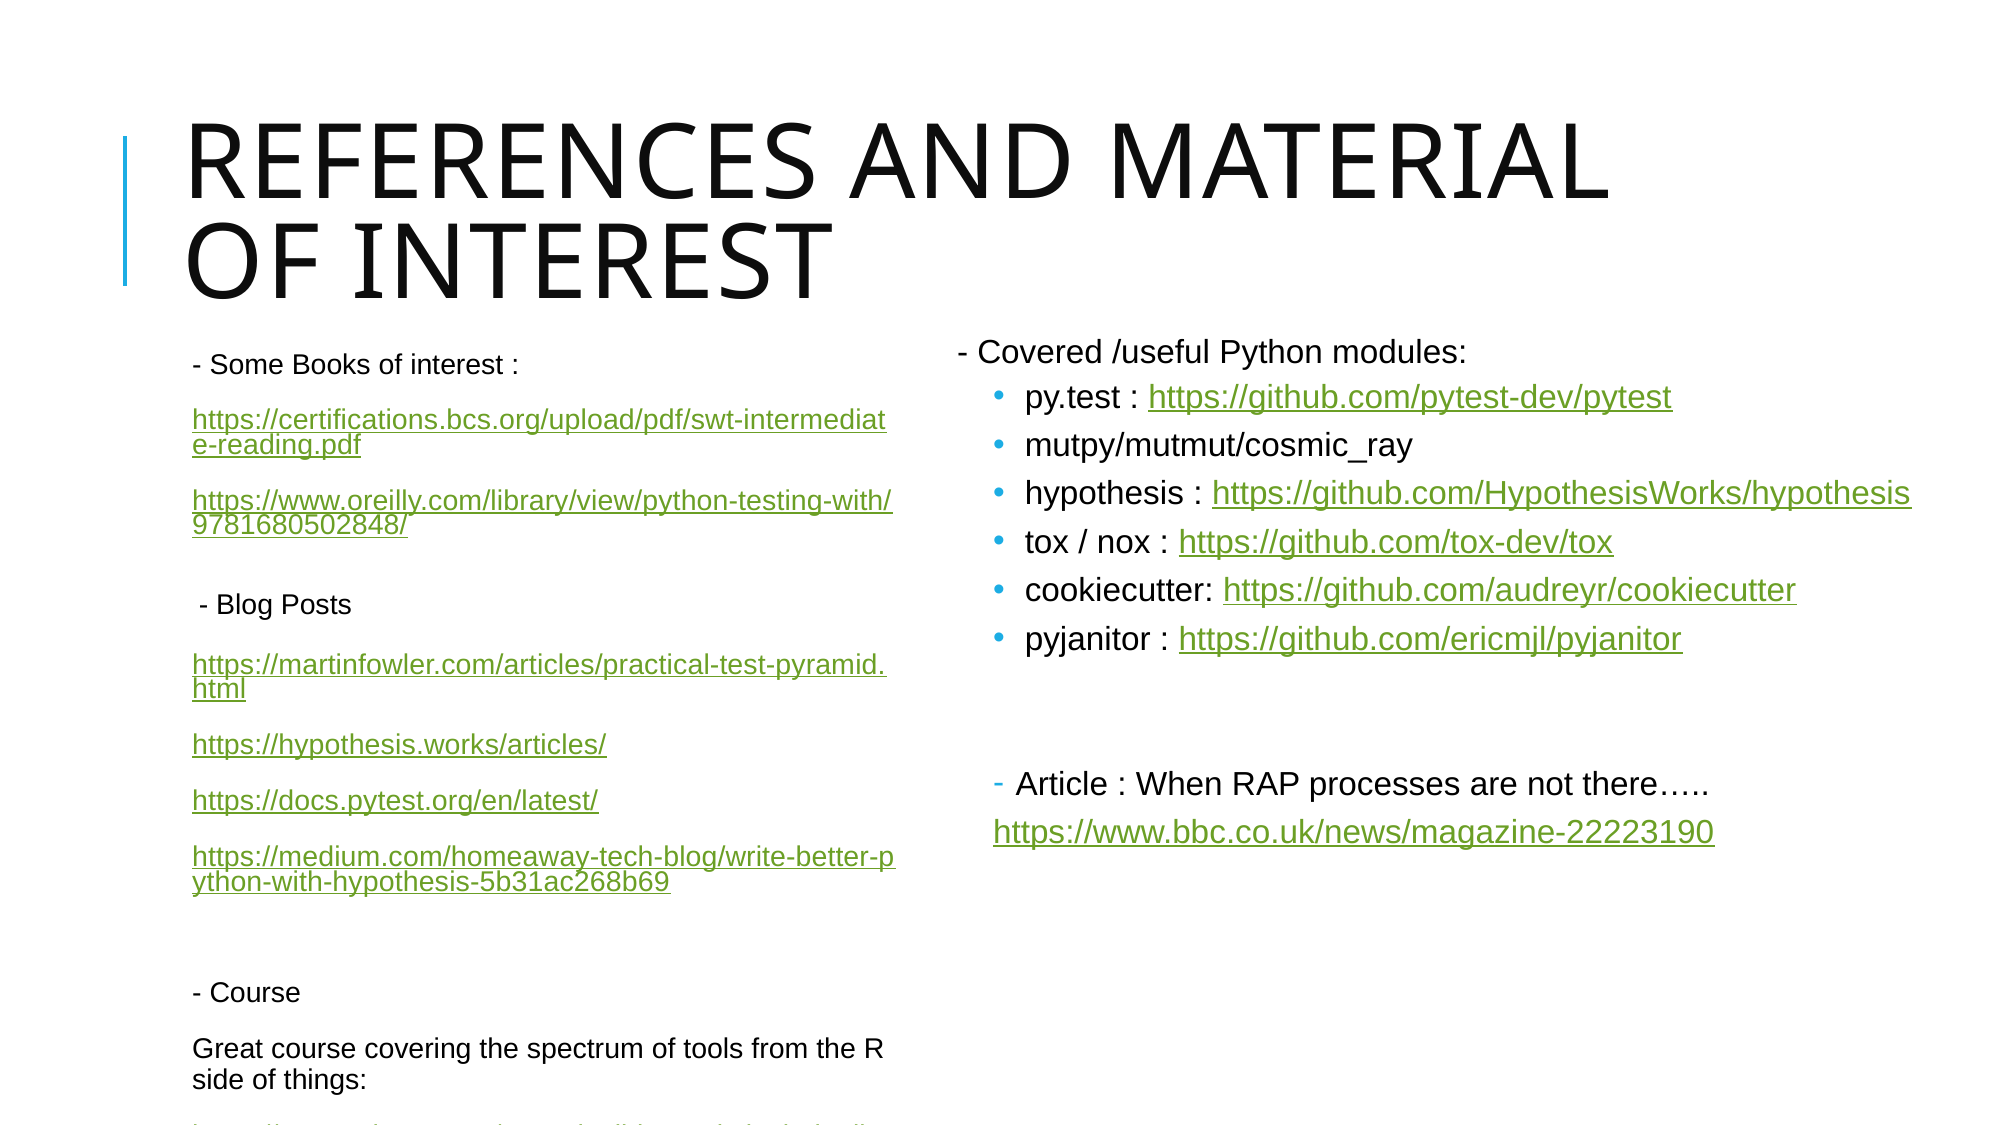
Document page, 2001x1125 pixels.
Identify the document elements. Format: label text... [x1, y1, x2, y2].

text_box - Covered /useful Python modules: py.test : https://github.com/pytest-dev/pytest mutpy/mutmut/cosmic_ray hypothesis : https://github.com/HypothesisWorks/hypothesis tox / nox : https://github.com/tox-dev/tox cookiecutter: https://github.com/audreyr/cookiecutter pyjanitor : https://github.com/ericmjl/pyjanitor Article : When RAP processes are not there….. https://www.bbc.co.uk/news/magazine-22223190 [934, 327, 1943, 988]
title References and material of interest [168, 96, 1763, 342]
list - Some Books of interest : https://certifications.bcs.org/upload/pdf/swt-intermediate-reading.pdf https://www.oreilly.com/library/view/python-testing-with/9781680502848/ - Blog Posts https://martinfowler.com/articles/practical-test-pyramid.html https://hypothesis.works/articles/ https://docs.pytest.org/en/latest/ https://medium.com/homeaway-tech-blog/write-better-python-with-hypothesis-5b31ac268b69 - Course Great course covering the spectrum of tools from the R side of things: https://www.udemy.com/reproducible-analytical-pipelines/ [168, 341, 902, 1064]
